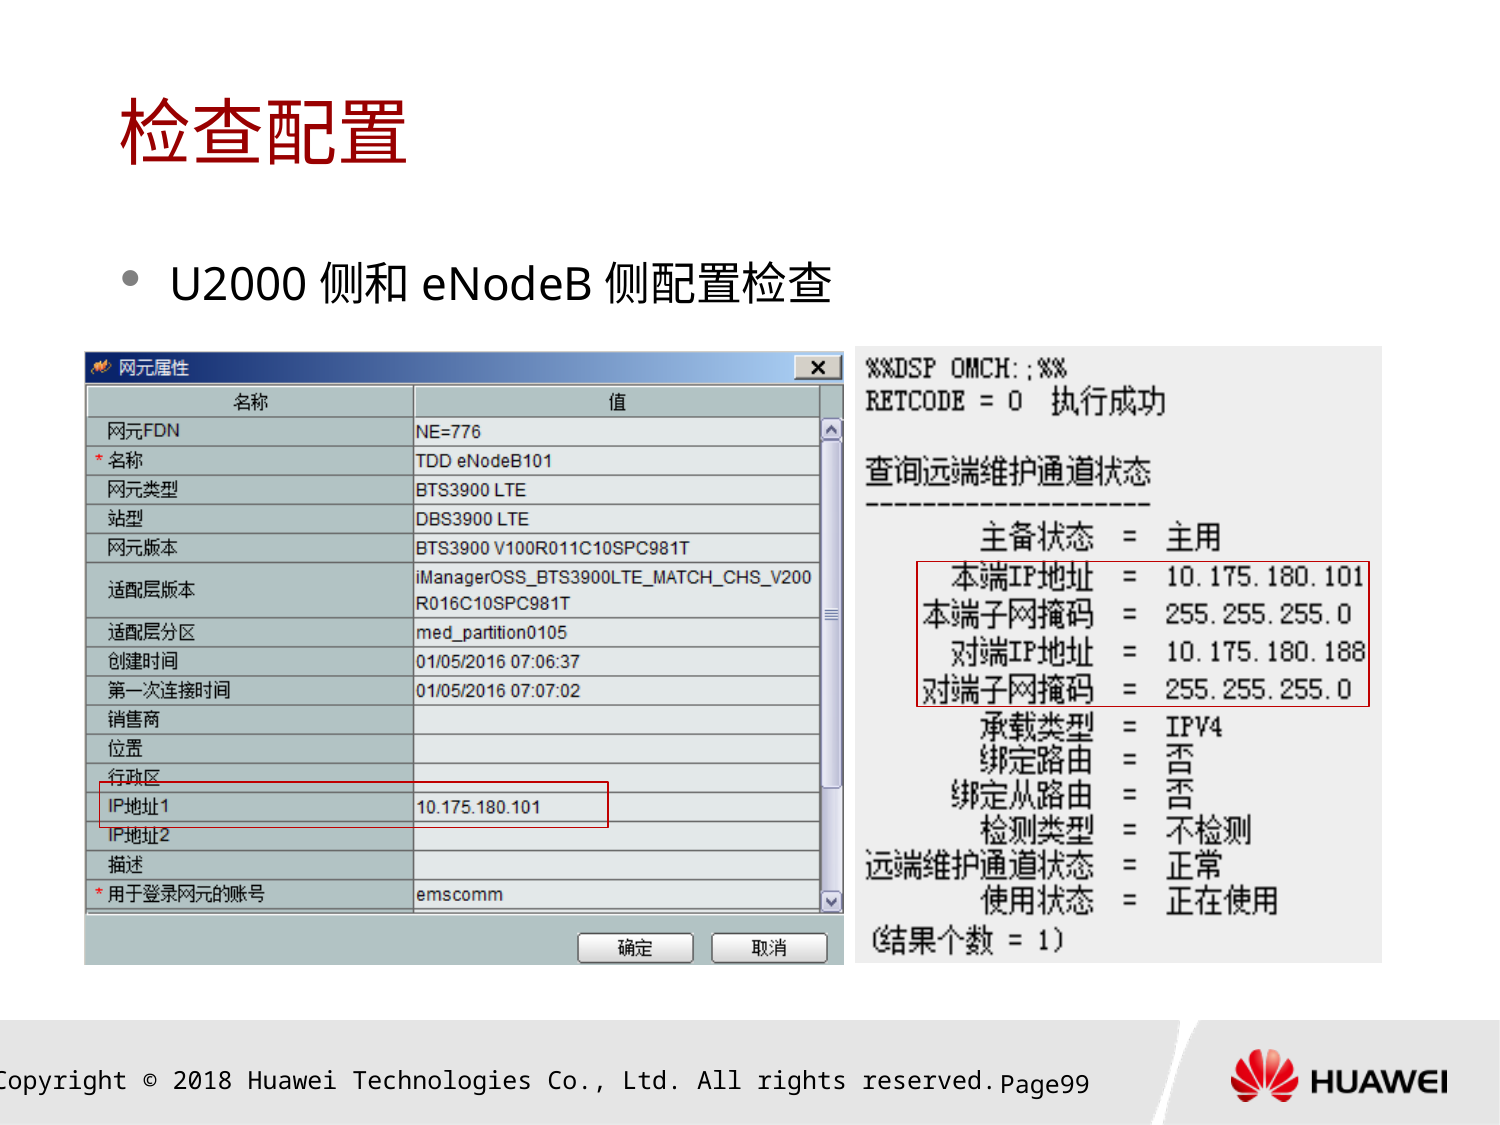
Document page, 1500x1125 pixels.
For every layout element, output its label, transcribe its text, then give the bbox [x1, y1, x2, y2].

picture [0, 1020, 1500, 1125]
list U2000侧和eNodeB侧配置检查 [106, 225, 1409, 915]
picture [84, 351, 844, 966]
title 检查配置 [104, 58, 1374, 202]
slide_number Page98 [999, 1070, 1250, 1125]
picture [855, 345, 1382, 964]
